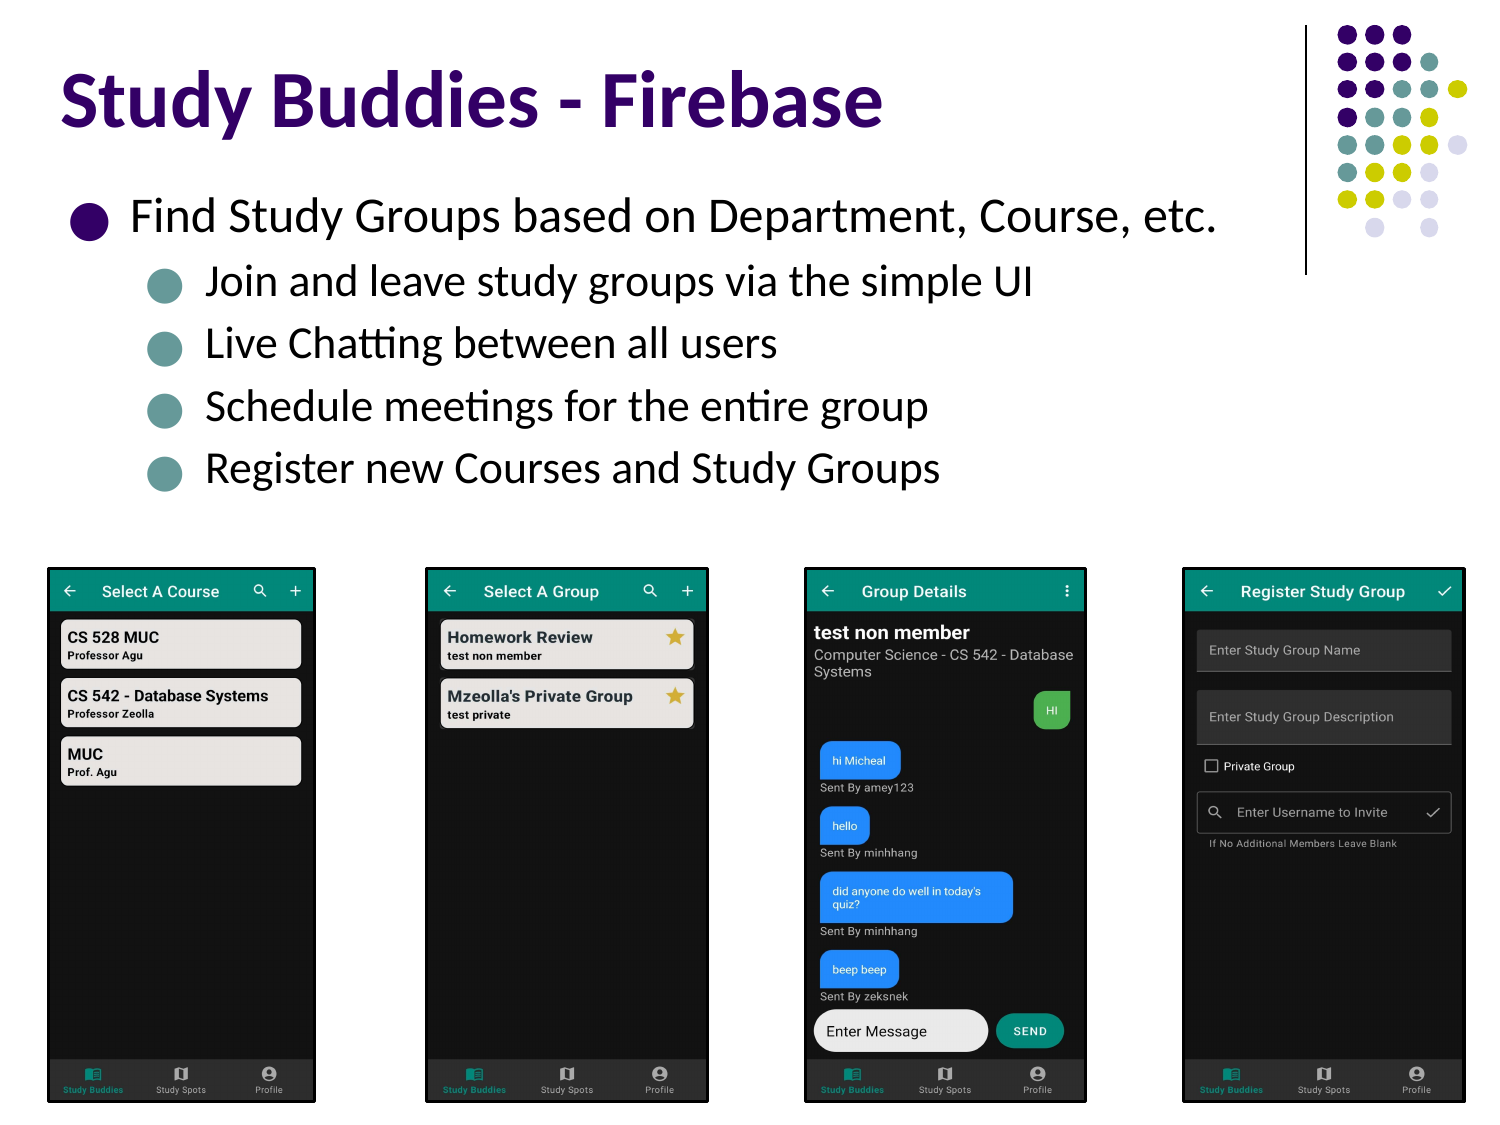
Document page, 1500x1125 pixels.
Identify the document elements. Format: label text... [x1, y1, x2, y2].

picture [1184, 569, 1463, 1101]
list Find Study Groups based on Department, Course, etc. Join and leave study groups via the simple UI Live Chatting between all users Schedule meetings for the entire group Register new Courses and Study Groups [40, 175, 1289, 565]
picture [806, 569, 1085, 1101]
picture [49, 569, 313, 1101]
title Study Buddies - Firebase [45, 41, 1283, 152]
picture [428, 569, 706, 1101]
